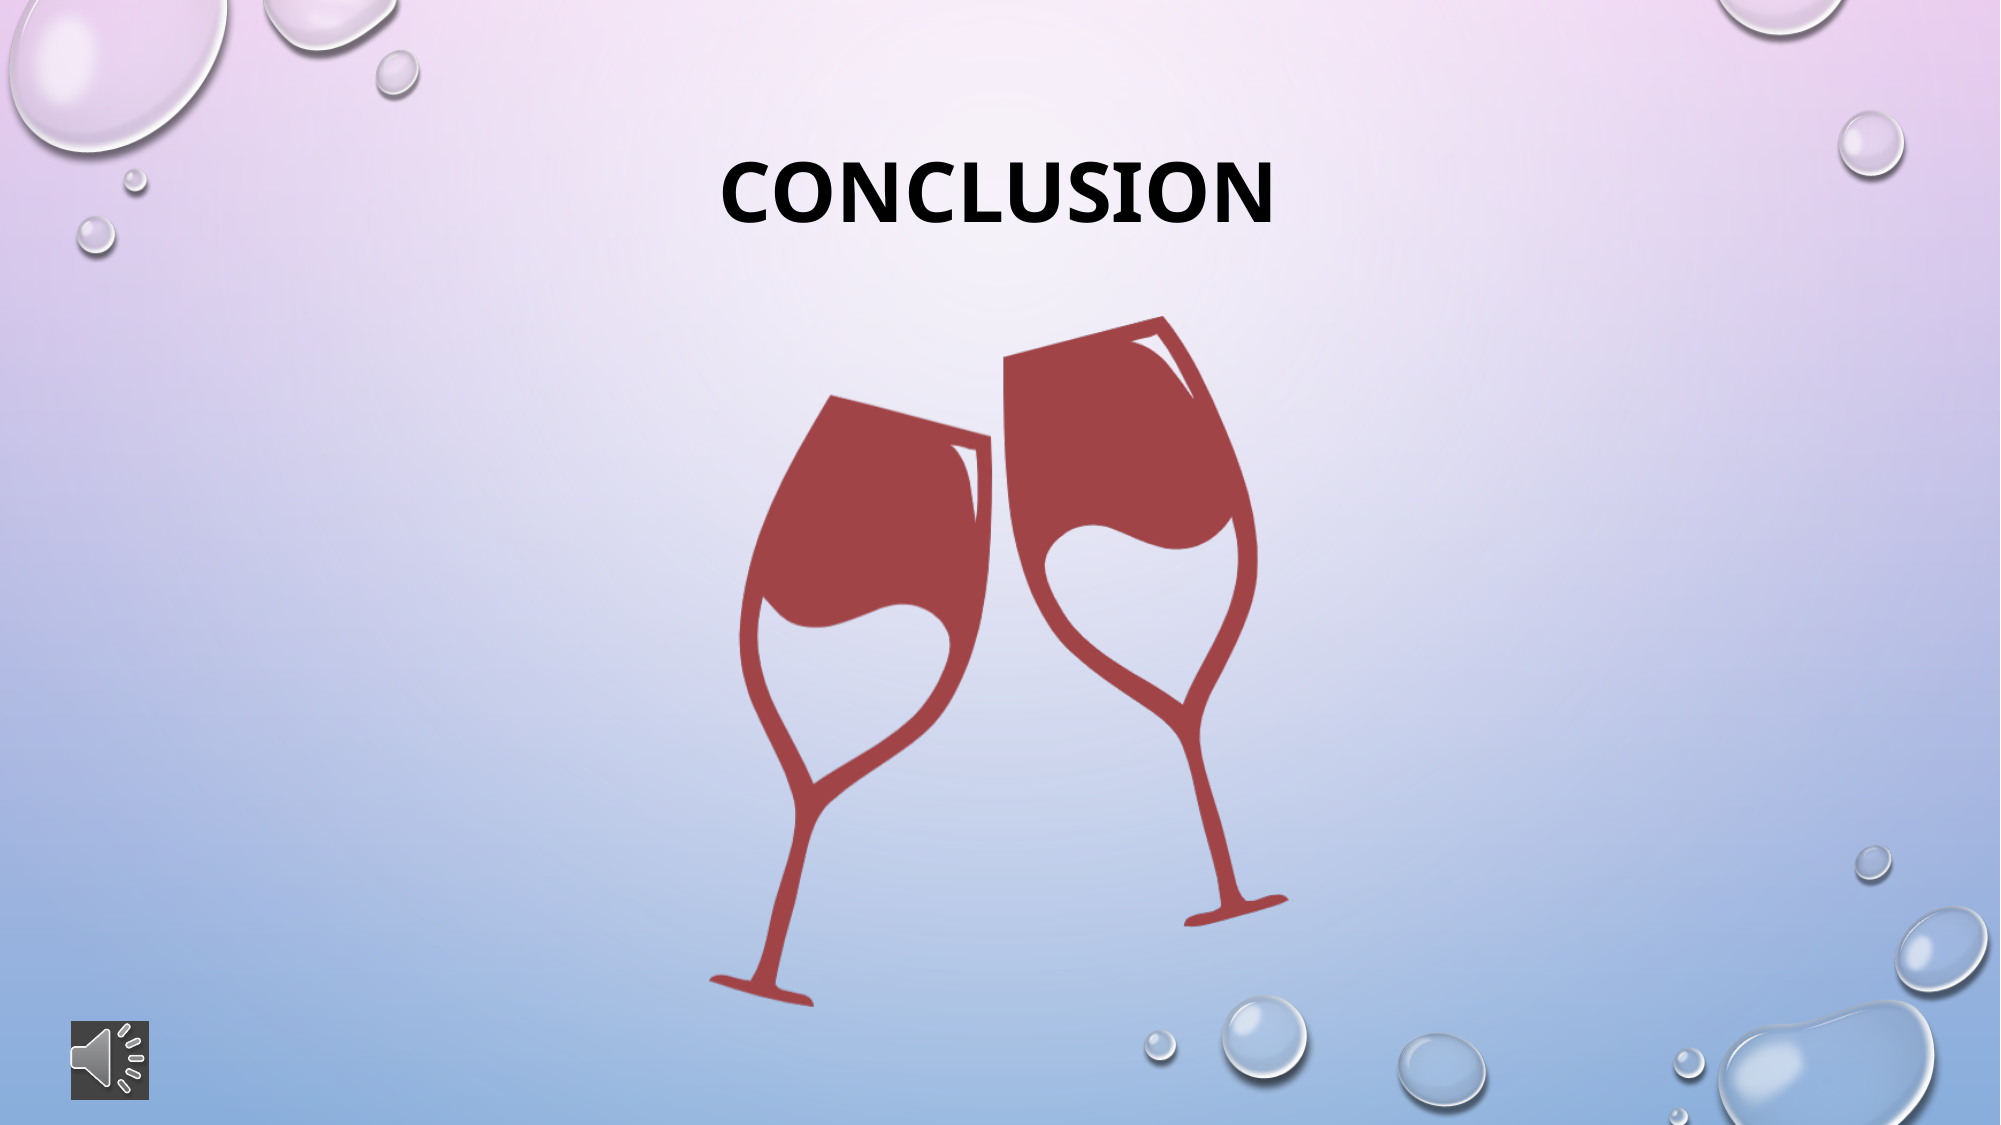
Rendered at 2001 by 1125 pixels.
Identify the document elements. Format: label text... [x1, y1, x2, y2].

picture [0, 0, 2000, 1125]
title CONCLUSION [149, 135, 1848, 249]
